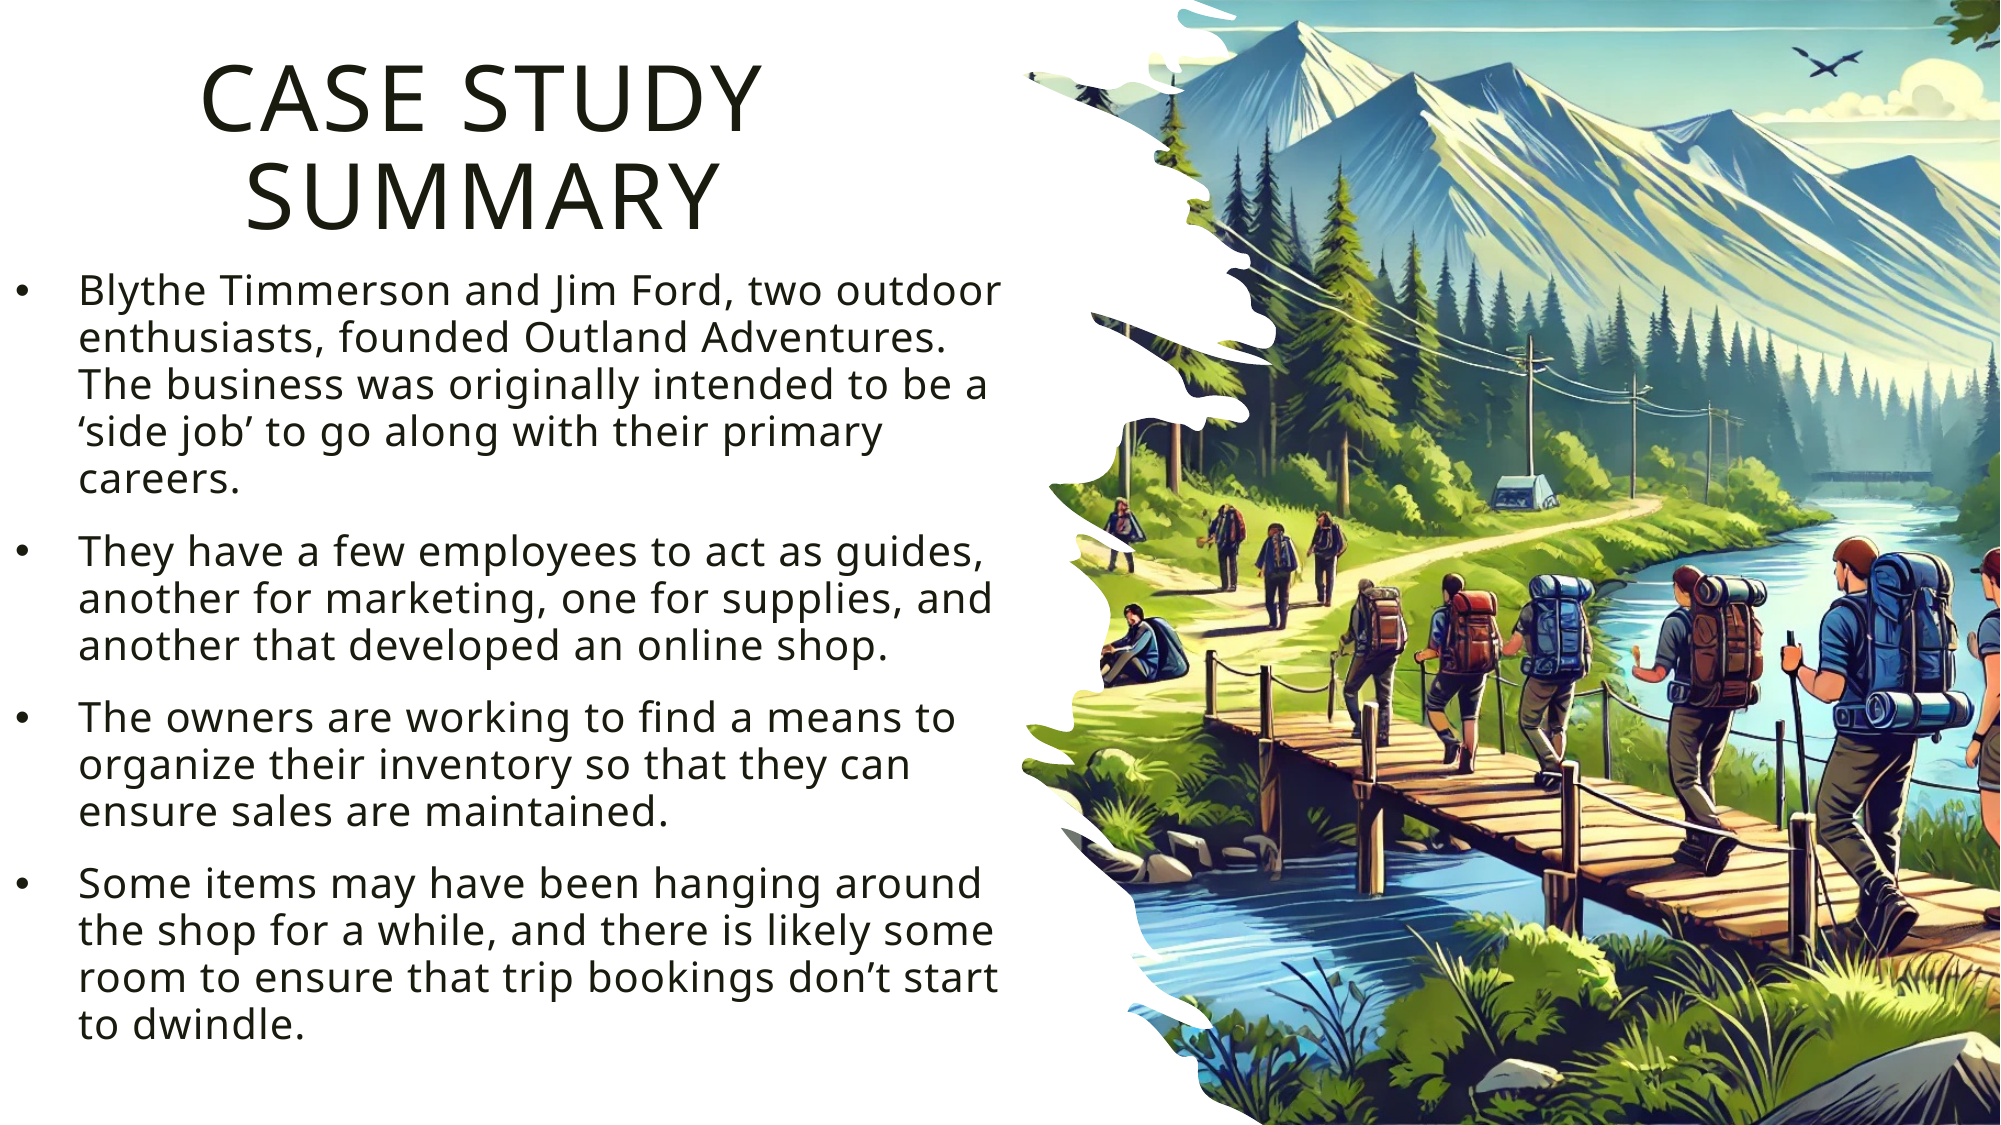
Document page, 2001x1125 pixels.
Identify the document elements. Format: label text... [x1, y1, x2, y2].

picture [1021, 0, 2000, 1125]
text_box [0, 0, 1021, 260]
list Blythe Timmerson and Jim Ford, two outdoor enthusiasts, founded Outland Adventures. The business was originally intended to be a ‘side job’ to go along with their primary careers. They have a few employees to act as guides, another for marketing, one for supplies, and another that developed an online shop. The owners are working to find a means to organize their inventory so that they can ensure sales are maintained. Some items may have been hanging around the shop for a while, and there is likely some room to ensure that trip bookings don’t start to dwindle. [0, 260, 1021, 1125]
title Case Study Summary [52, 46, 914, 260]
